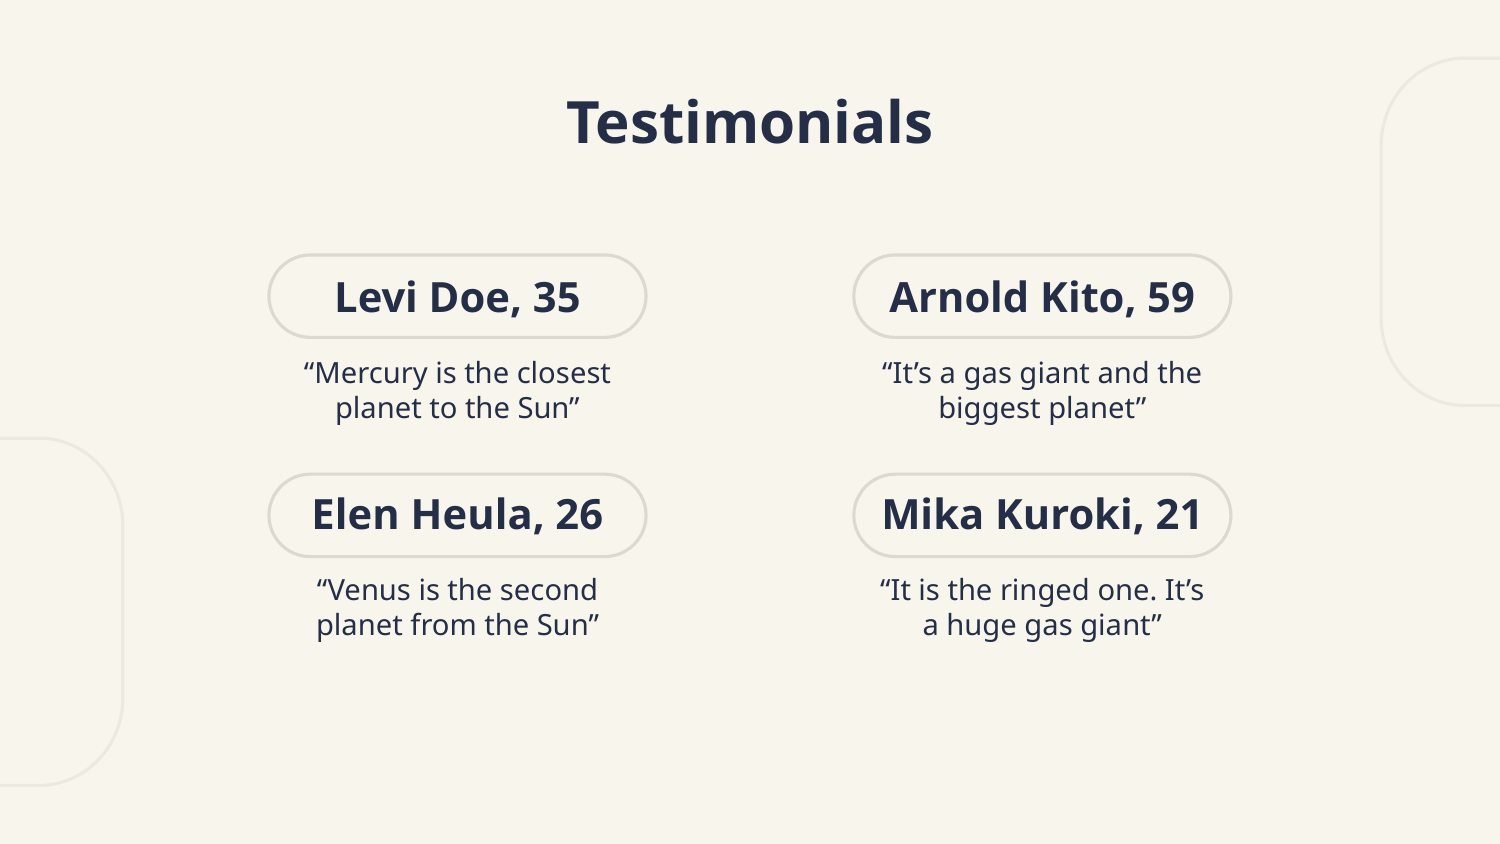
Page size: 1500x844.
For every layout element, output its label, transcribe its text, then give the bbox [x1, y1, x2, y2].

title Elen Heula, 26 [268, 469, 647, 556]
title Arnold Kito, 59 [853, 252, 1231, 339]
title Levi Doe, 35 [268, 252, 647, 339]
subtitle “Venus is the second planet from the Sun” [268, 556, 647, 651]
title Testimonials [118, 72, 1382, 167]
subtitle “It is the ringed one. It’s a huge gas giant” [853, 556, 1231, 651]
subtitle “Mercury is the closest planet to the Sun” [268, 339, 647, 434]
title Mika Kuroki, 21 [853, 469, 1231, 556]
subtitle “It’s a gas giant and the biggest planet” [853, 339, 1231, 434]
